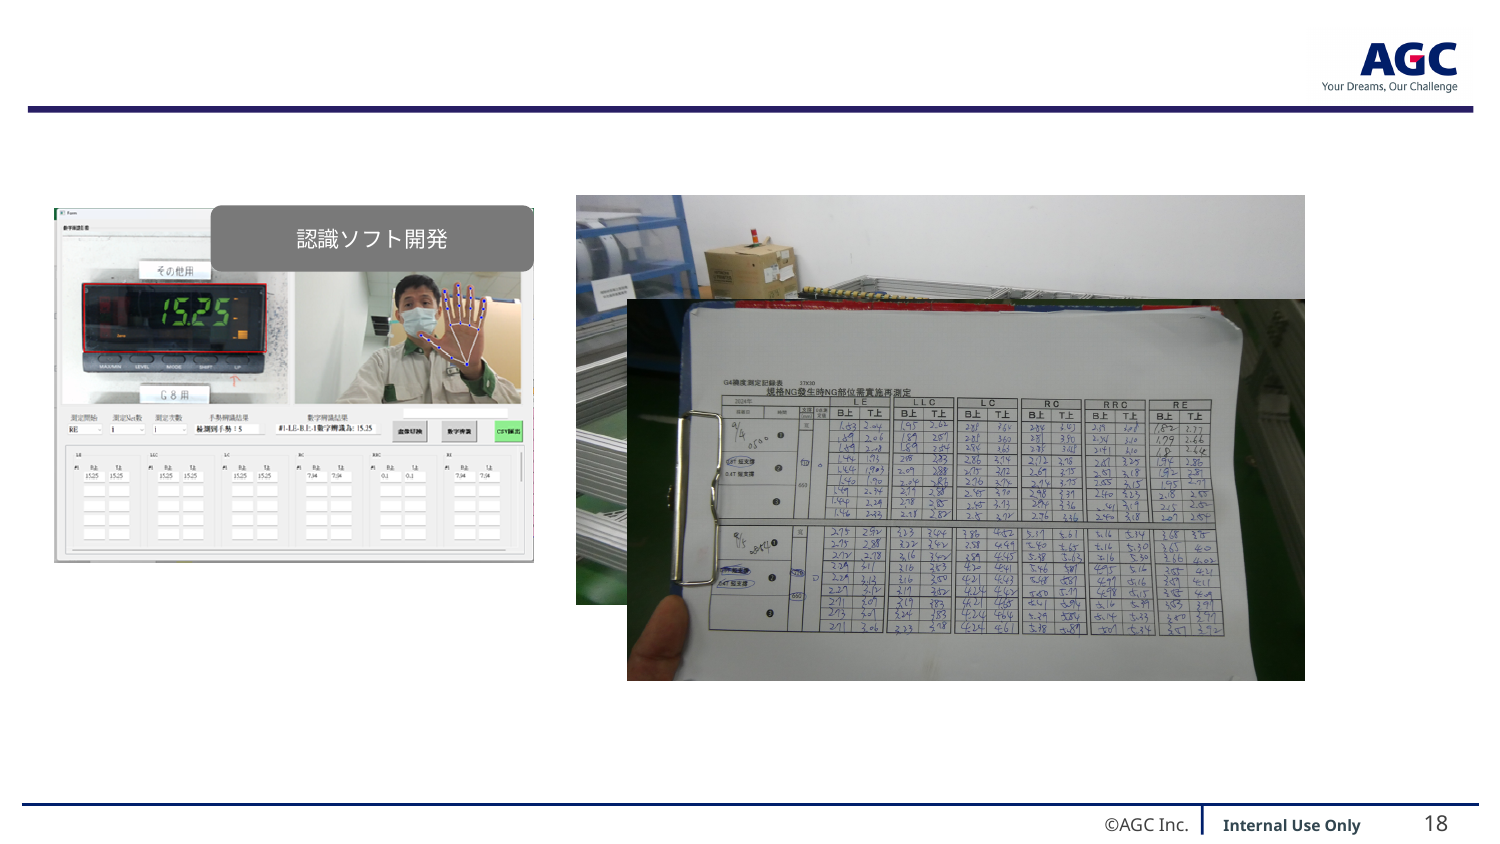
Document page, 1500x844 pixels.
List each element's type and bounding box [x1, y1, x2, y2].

text_box [54, 205, 534, 563]
picture [576, 194, 1305, 681]
picture [1306, 27, 1473, 106]
